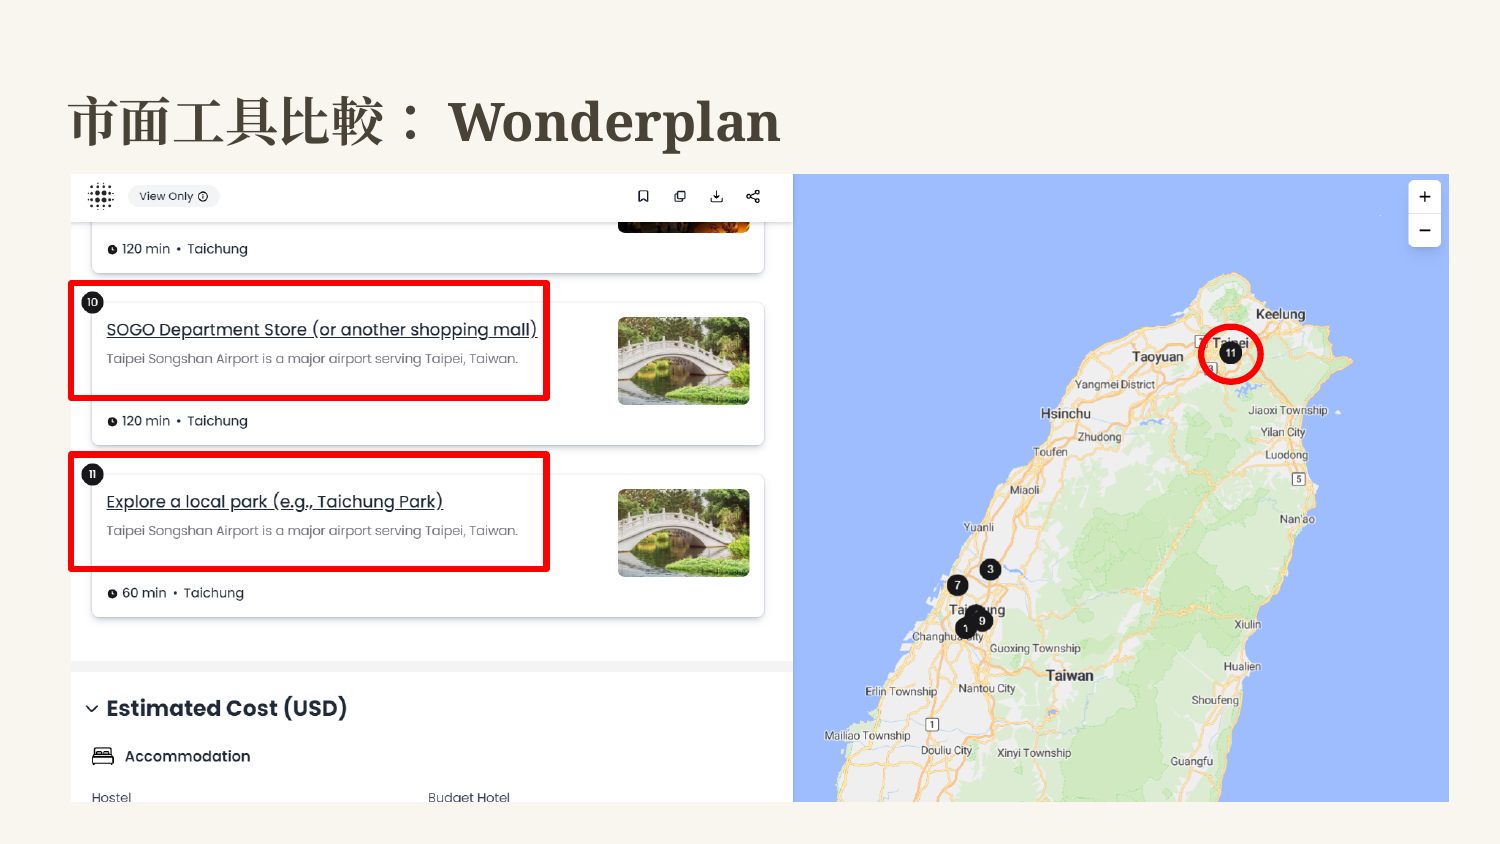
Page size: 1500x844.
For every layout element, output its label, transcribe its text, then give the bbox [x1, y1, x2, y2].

title 市面工具比較：Wonderplan [51, 72, 1449, 167]
picture [70, 174, 1450, 802]
